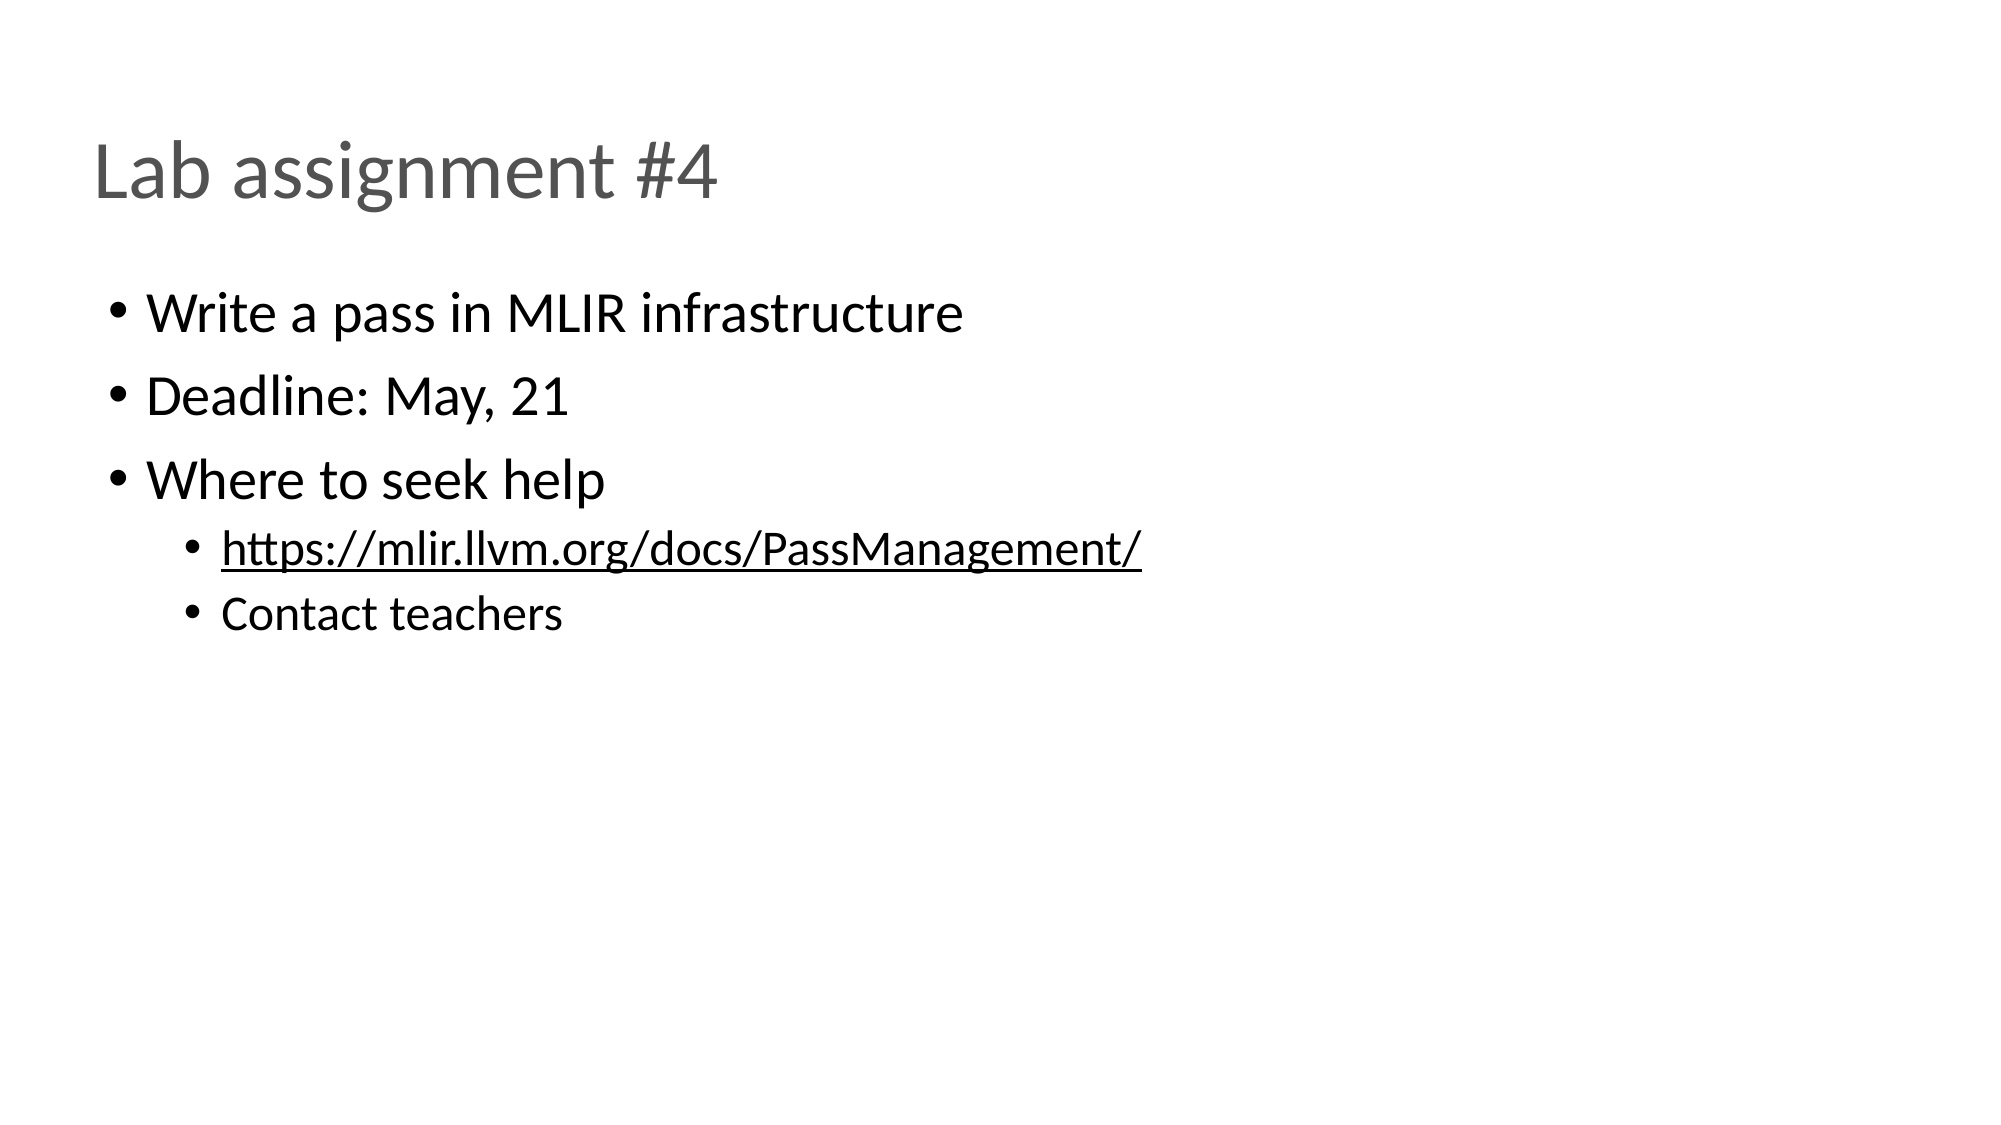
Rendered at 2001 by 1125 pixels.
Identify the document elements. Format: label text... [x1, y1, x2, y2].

list Write a pass in MLIR infrastructure Deadline: May, 21 Where to seek help https://mlir.llvm.org/docs/PassManagement/ Contact teachers [93, 274, 1900, 1101]
title Lab assignment #4 [93, 93, 1900, 250]
